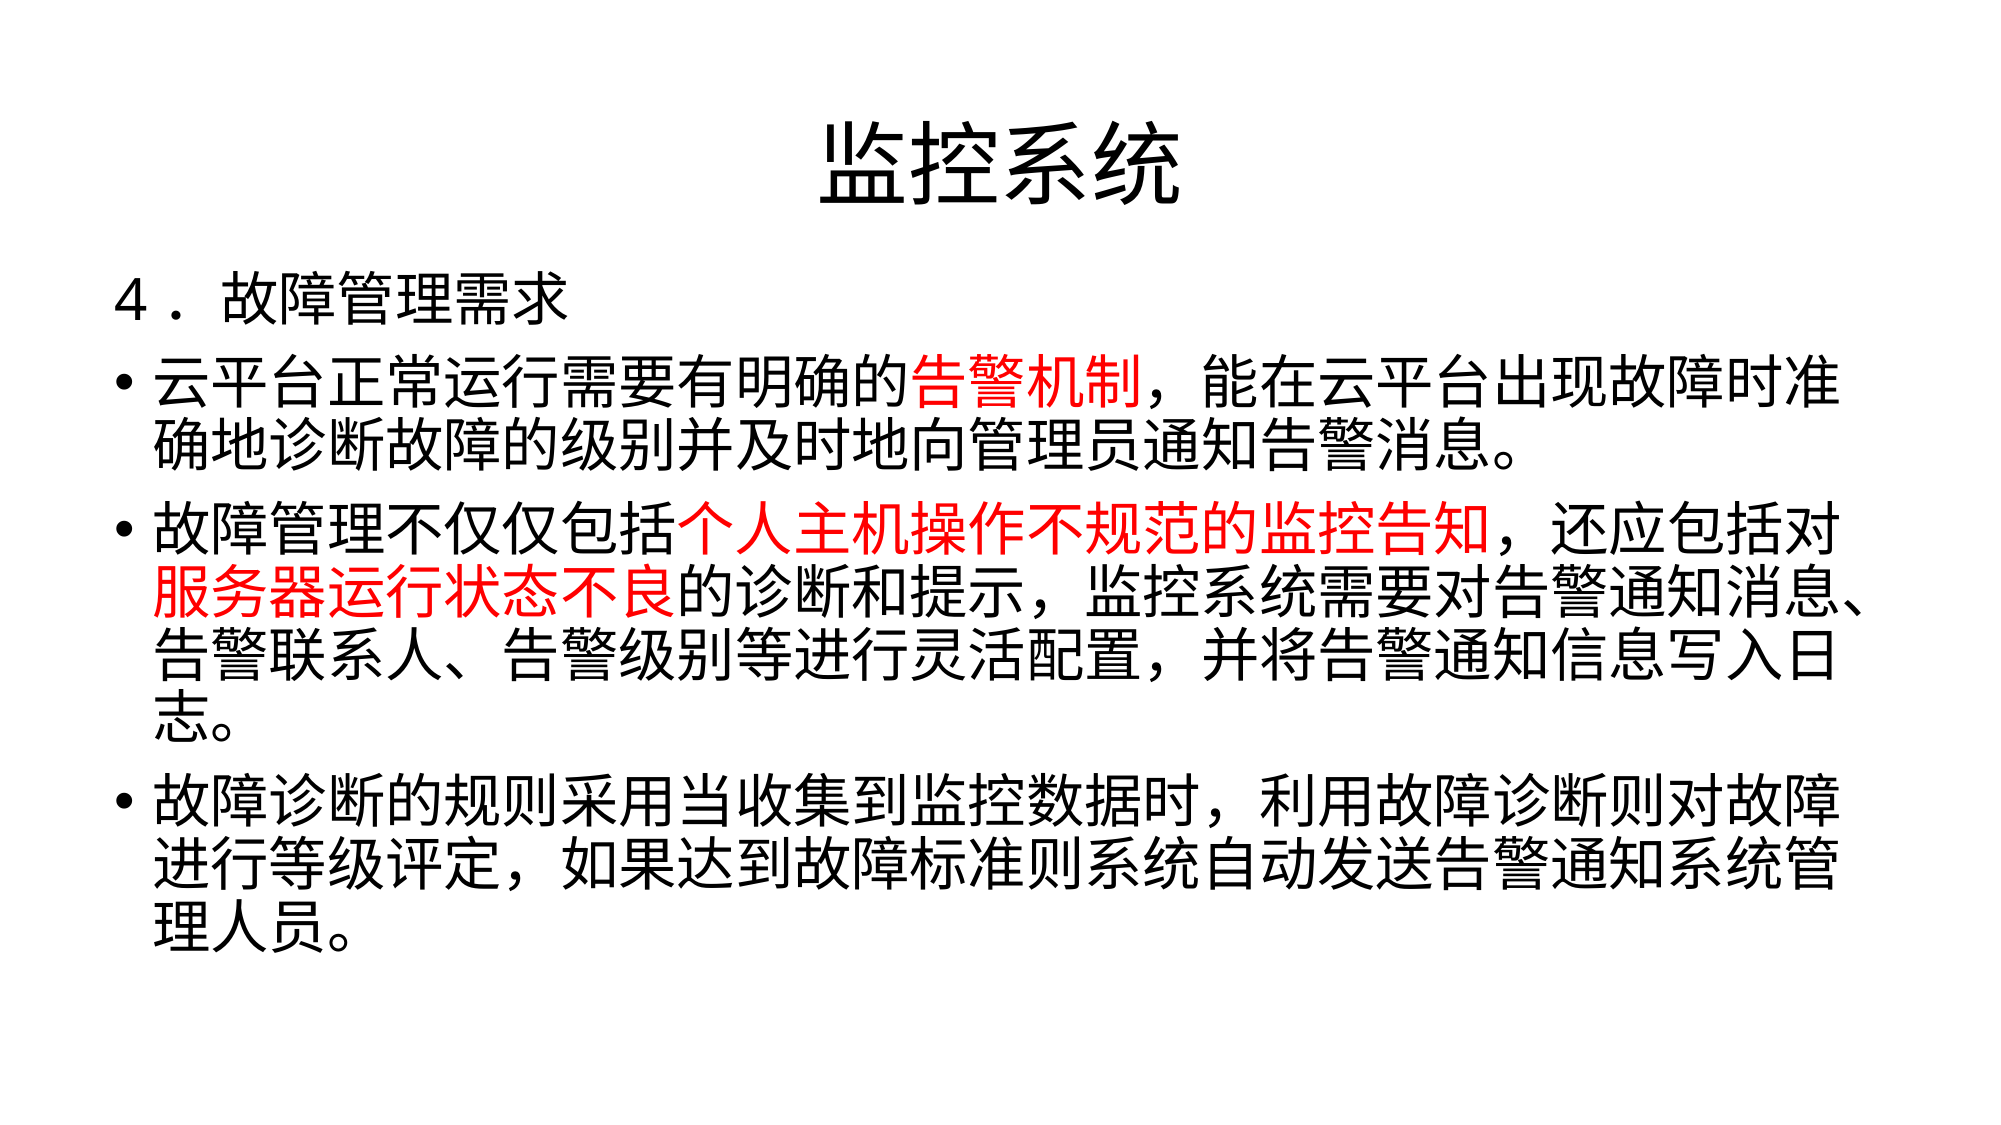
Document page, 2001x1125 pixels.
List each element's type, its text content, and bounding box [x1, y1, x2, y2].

list 4．故障管理需求 云平台正常运行需要有明确的告警机制，能在云平台出现故障时准确地诊断故障的级别并及时地向管理员通知告警消息。 故障管理不仅仅包括个人主机操作不规范的监控告知，还应包括对服务器运行状态不良的诊断和提示，监控系统需要对告警通知消息、告警联系人、告警级别等进行灵活配置，并将告警通知信息写入日志。 故障诊断的规则采用当收集到监控数据时，利用故障诊断则对故障进行等级评定，如果达到故障标准则系统自动发送告警通知系统管理人员。 [99, 262, 1900, 1035]
title 监控系统 [137, 59, 1863, 262]
